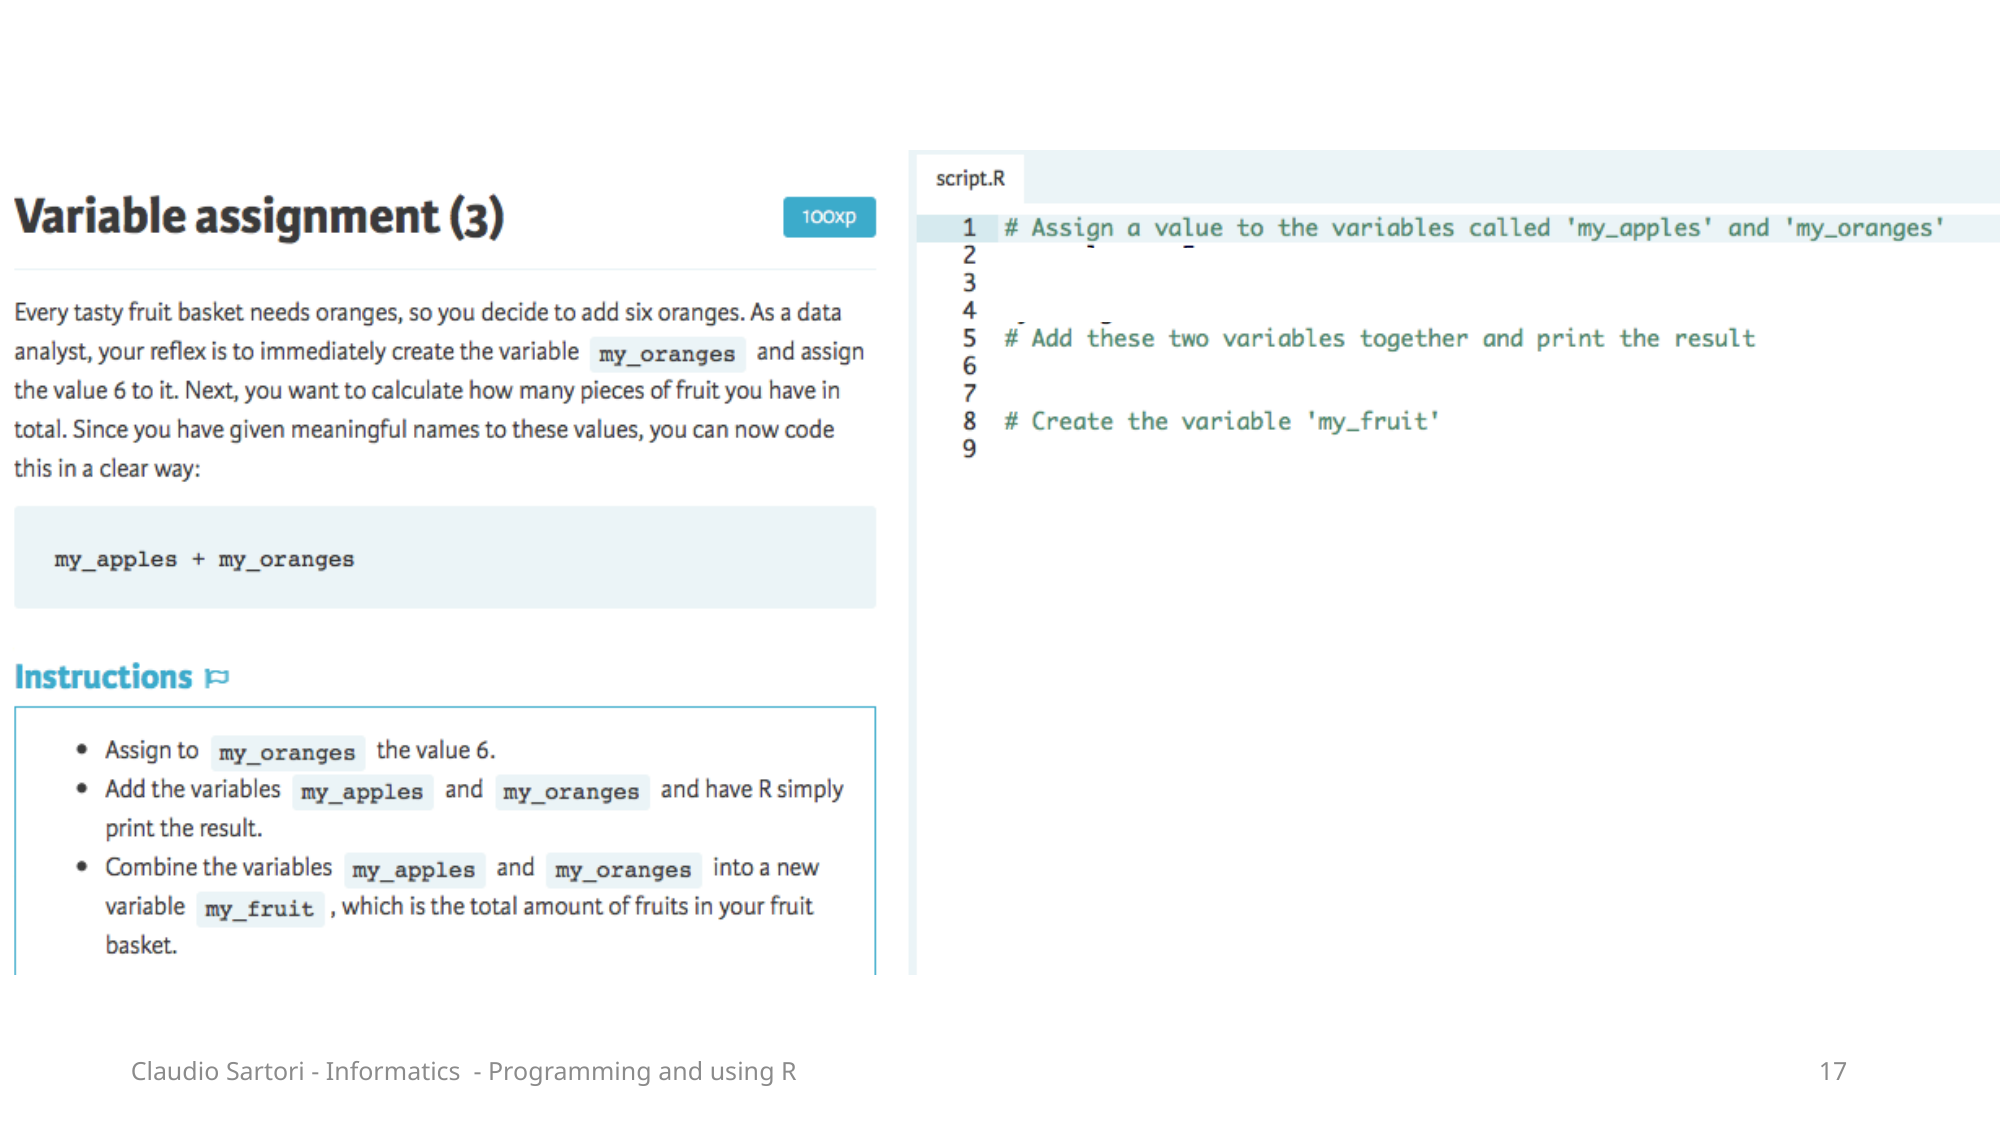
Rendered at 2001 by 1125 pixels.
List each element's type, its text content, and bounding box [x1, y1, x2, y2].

slide_number 17 [1412, 1042, 1863, 1103]
footer Claudio Sartori - Informatics - Programming and using R [115, 1042, 1338, 1103]
picture [0, 150, 2000, 975]
